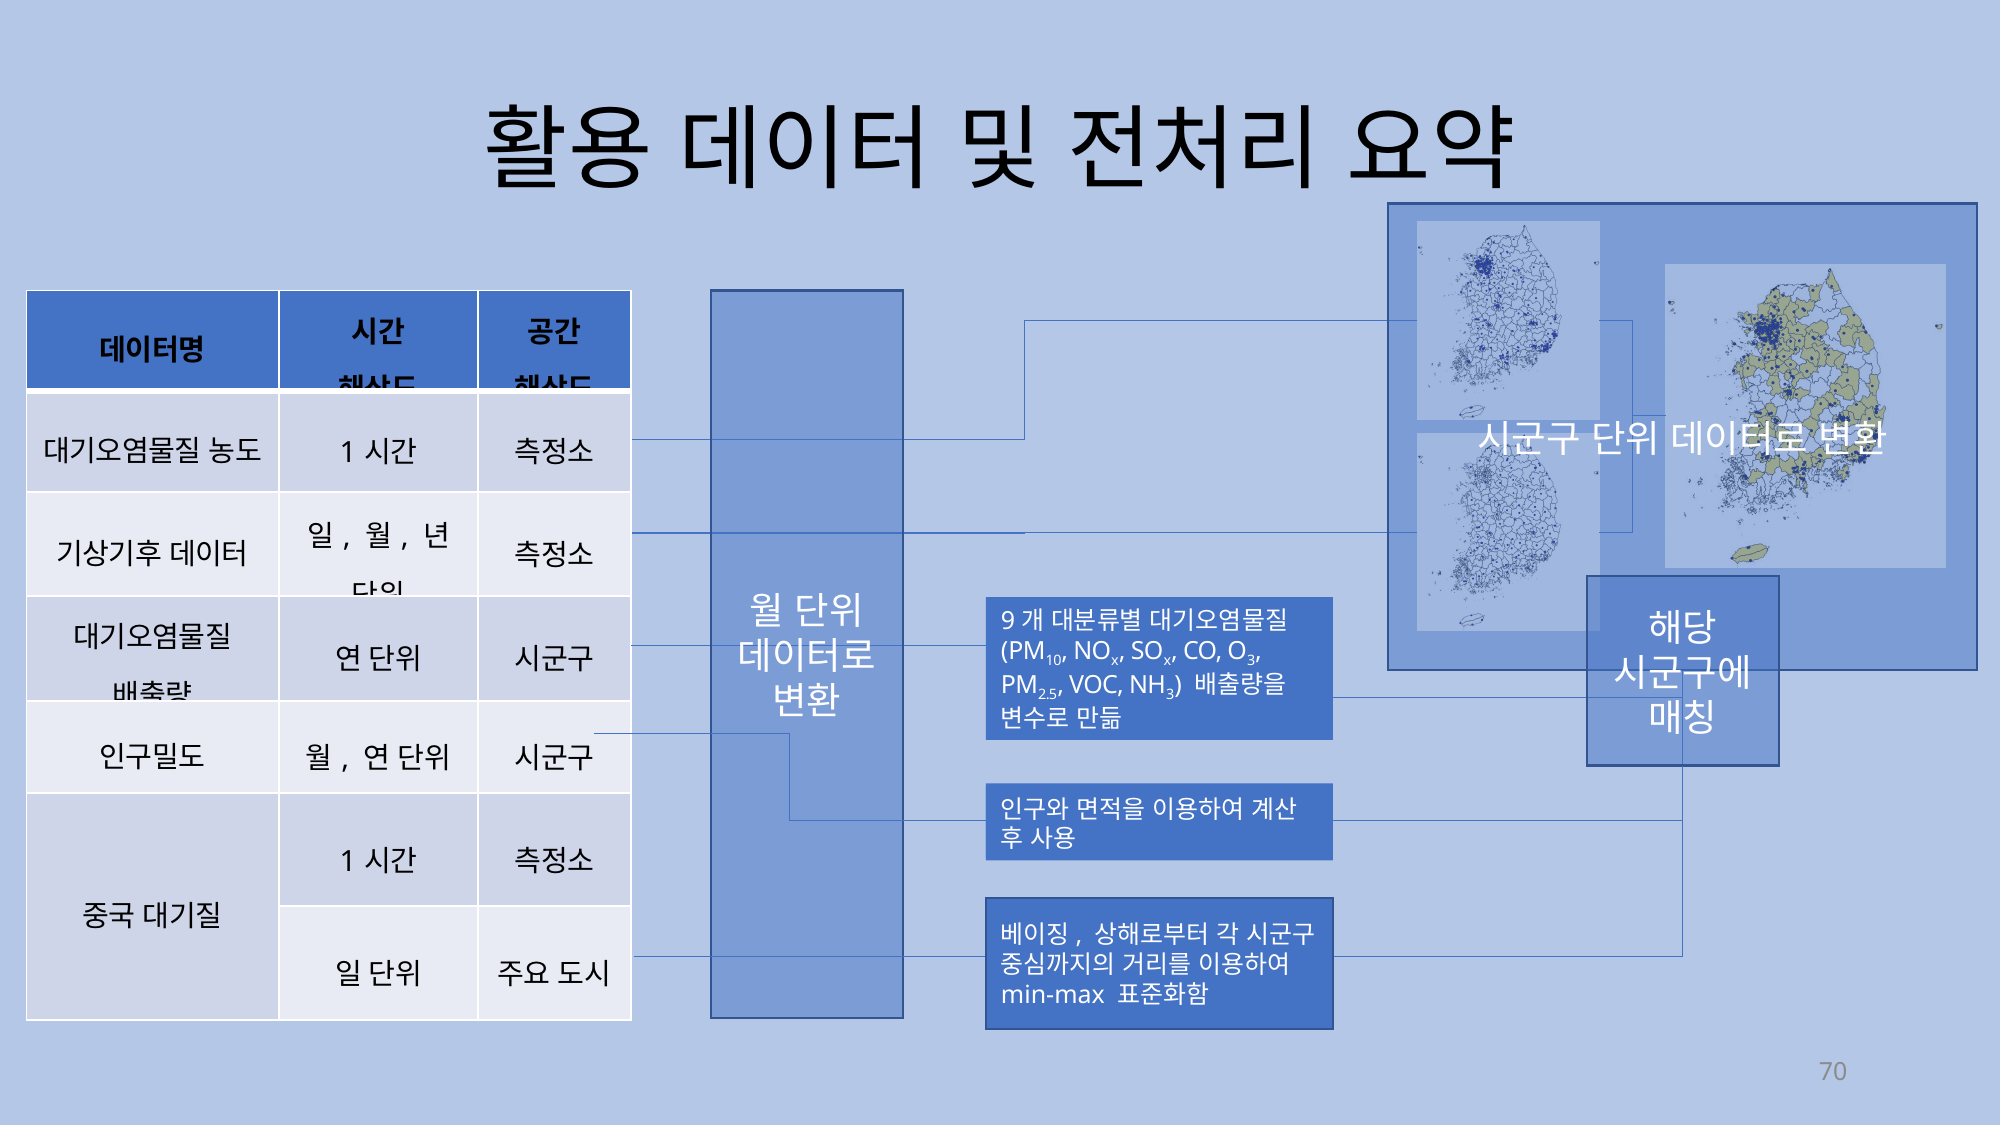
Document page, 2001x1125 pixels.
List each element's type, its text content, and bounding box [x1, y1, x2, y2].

table_cell 인구밀도 [27, 702, 278, 792]
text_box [1333, 670, 1683, 765]
table_cell 측정소 [479, 394, 630, 491]
text_box 월 단위 데이터로 변환 [710, 533, 904, 644]
text_box 9개 대분류별 대기오염물질(PM10, NOx, SOx, CO, O3, PM2.5, VOC, NH3) 배출량을 변수로 만듦 [985, 597, 1333, 740]
text_box 월 단위 데이터로 변환 [710, 646, 904, 733]
text_box 활용 데이터 및 전처리 요약 [468, 27, 1532, 208]
table_cell 1시간 [280, 794, 477, 905]
text_box 월 단위 데이터로 변환 [710, 289, 904, 320]
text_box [593, 733, 986, 822]
slide_number 70 [1412, 1042, 1863, 1103]
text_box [632, 320, 1418, 440]
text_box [1599, 320, 1666, 415]
text_box 월 단위 데이터로 변환 [710, 440, 904, 532]
text_box 월 단위 데이터로 변환 [710, 957, 904, 1019]
table_cell 주요 도시 [479, 907, 630, 1019]
table_cell 일 단위 [280, 907, 477, 1019]
text_box 시군구 단위 데이터로 변환 [1387, 202, 1978, 671]
table_cell 연 단위 [280, 597, 477, 700]
table_cell 시군구 [479, 597, 630, 700]
table_header 공간 해상도 [479, 291, 630, 388]
table_cell 대기오염물질 배출량 [27, 597, 278, 700]
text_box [634, 765, 1684, 957]
table_cell 일, 월, 년 단위 [280, 493, 477, 595]
table_header 시간 해상도 [280, 291, 477, 388]
table_cell 월, 연 단위 [280, 702, 477, 792]
table_cell 중국 대기질 [27, 794, 278, 1019]
picture [1665, 264, 1946, 568]
text_box 해당 시군구에 매칭 [1586, 575, 1780, 767]
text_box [1599, 415, 1666, 533]
text_box 베이징, 상해로부터 각 시군구 중심까지의 거리를 이용하여 min-max 표준화함 [985, 957, 1334, 1030]
table_cell 기상기후 데이터 [27, 493, 278, 595]
picture [1417, 221, 1600, 420]
table_cell 1시간 [280, 394, 477, 491]
table_cell 측정소 [479, 794, 630, 905]
picture [1417, 433, 1600, 631]
table_header 데이터명 [27, 291, 278, 388]
table_cell 대기오염물질 농도 [27, 394, 278, 491]
table_cell 시군구 [479, 702, 630, 792]
table_cell 측정소 [479, 493, 630, 595]
